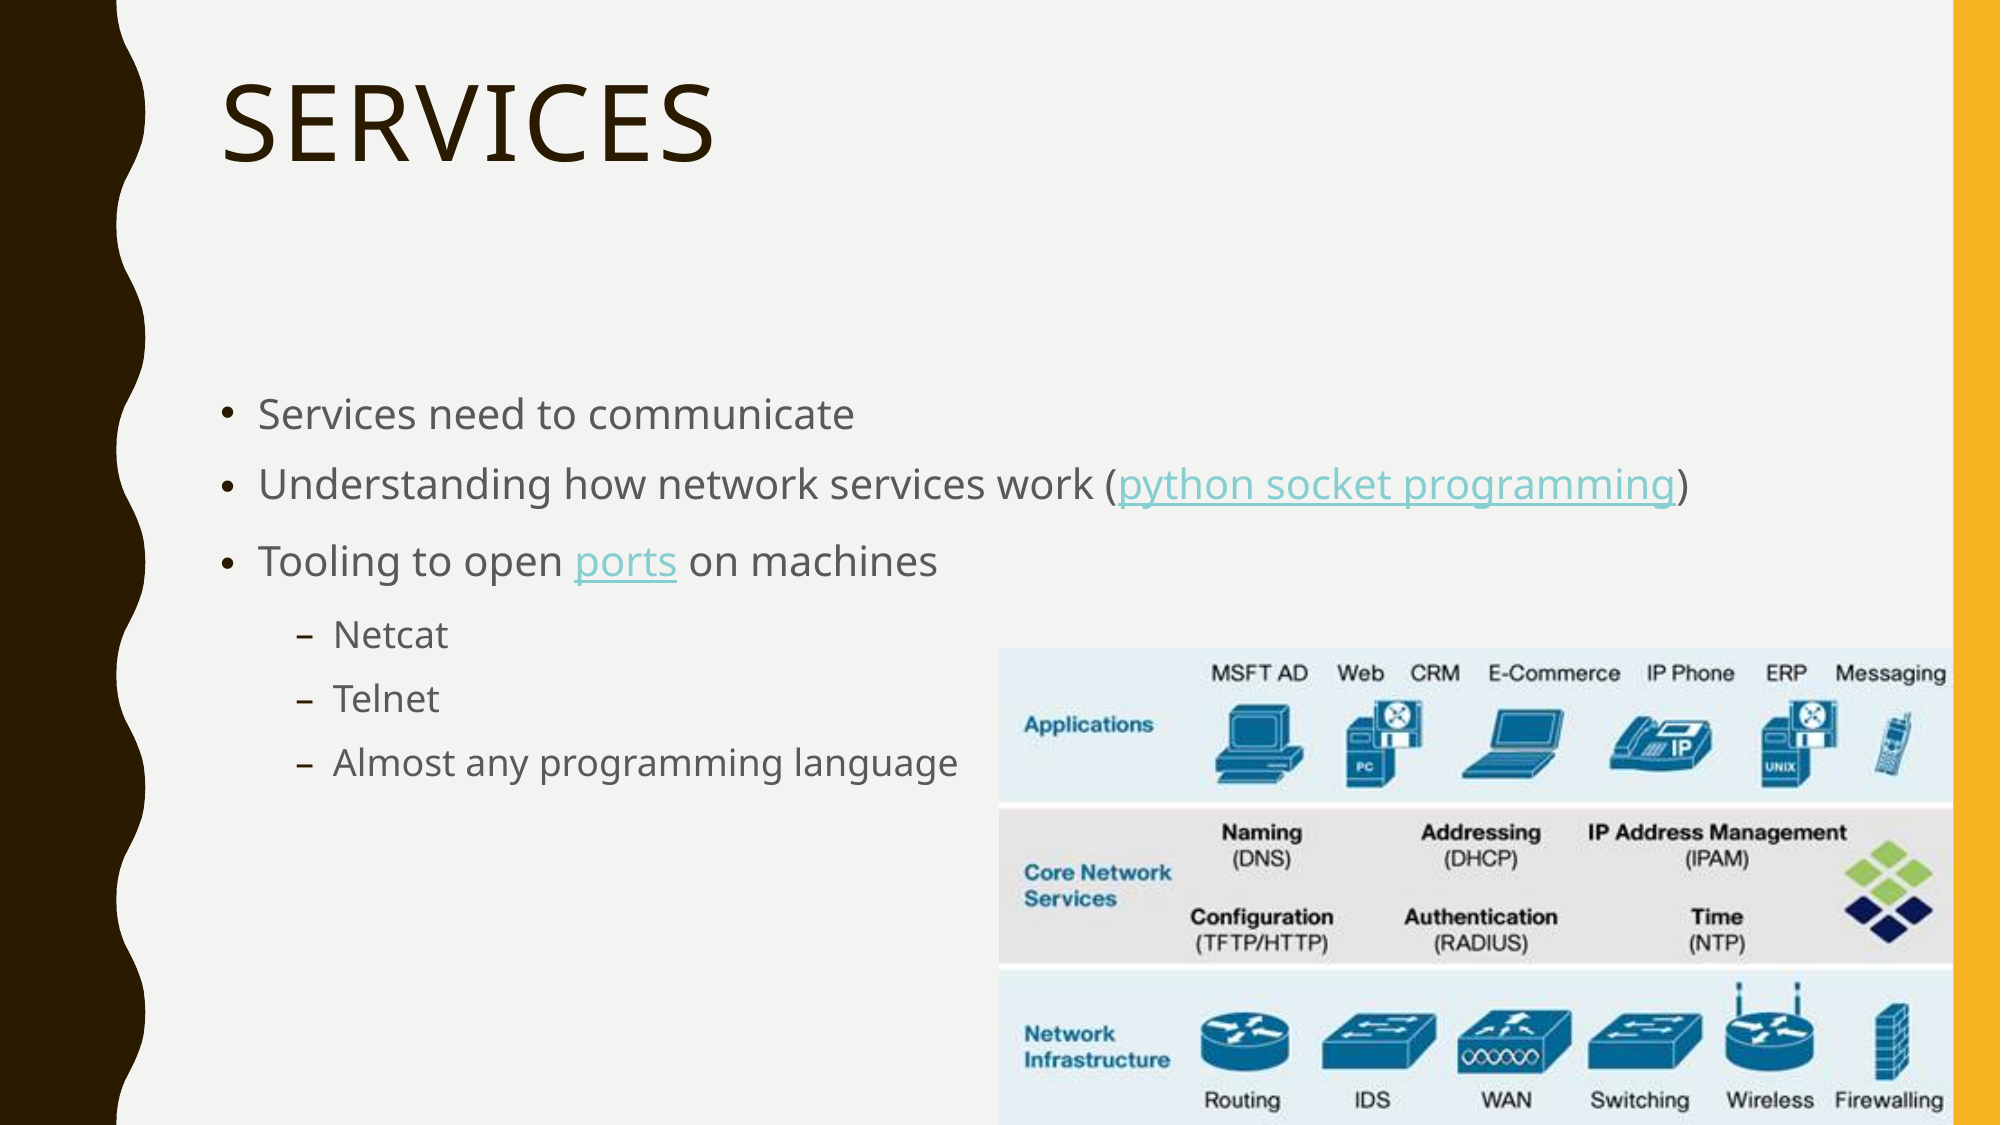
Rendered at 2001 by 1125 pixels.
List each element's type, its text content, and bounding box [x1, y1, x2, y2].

title Services [205, 62, 1875, 308]
list Services need to communicate Understanding how network services work (python socket programming) Tooling to open ports on machines Netcat Telnet Almost any programming language [205, 375, 1875, 965]
picture [999, 648, 1953, 1125]
